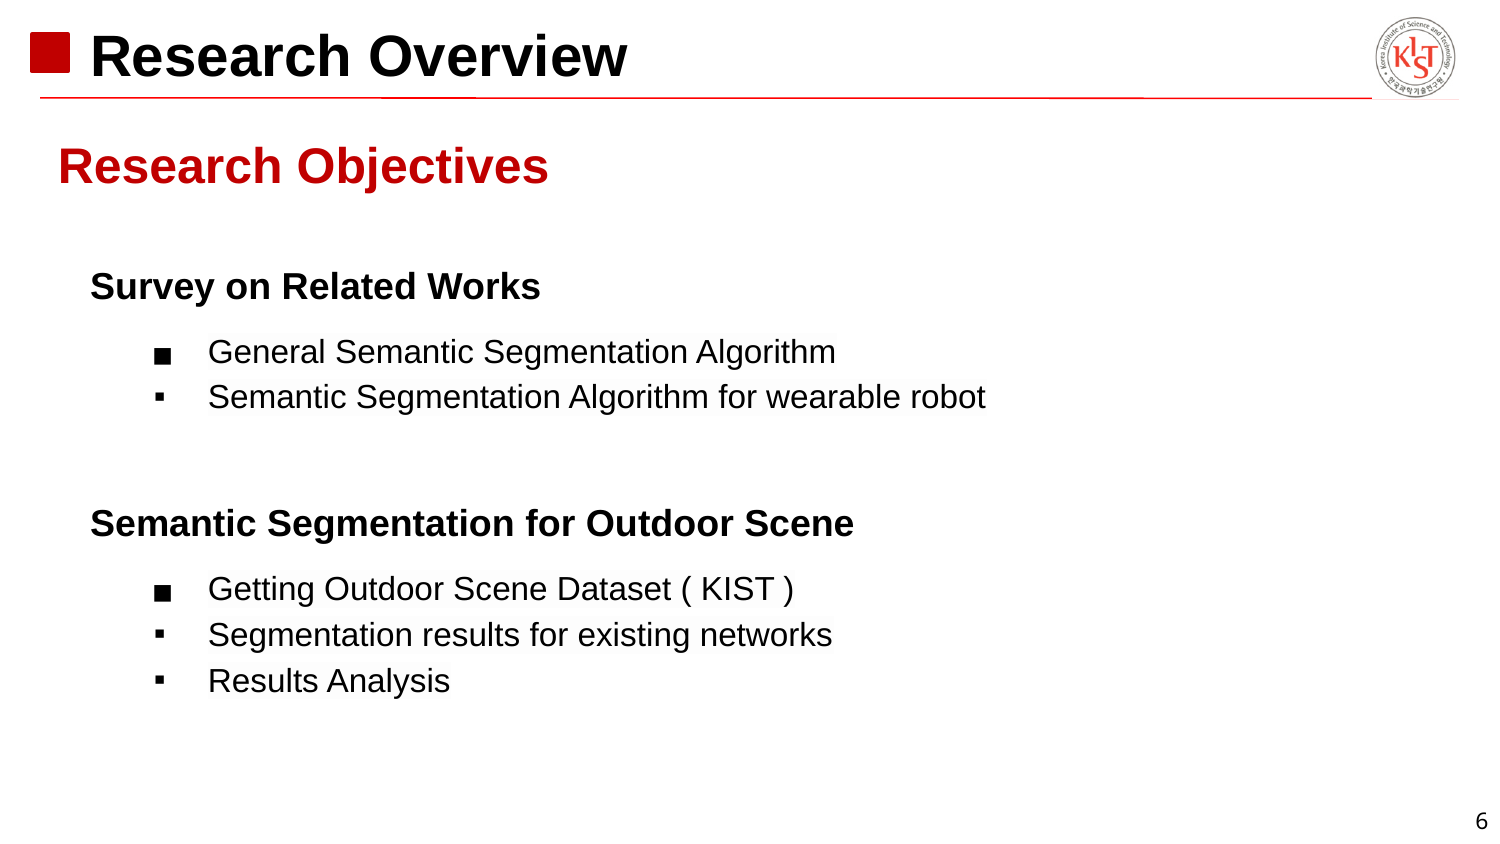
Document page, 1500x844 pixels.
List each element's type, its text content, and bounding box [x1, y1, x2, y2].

text_box 6 [1187, 786, 1500, 843]
text_box Survey on Related Works [78, 238, 811, 316]
text_box [31, 34, 69, 71]
picture [1371, 14, 1460, 99]
text_box Getting Outdoor Scene Dataset ( KIST ) Segmentation results for existing networks Results Analysis [43, 553, 869, 607]
text_box Research Overview [78, 11, 1307, 95]
text_box Semantic Segmentation for Outdoor Scene [78, 475, 881, 559]
text_box Research Objectives [43, 126, 634, 201]
text_box General Semantic Segmentation Algorithm Semantic Segmentation Algorithm for wearable robot [43, 316, 1007, 370]
